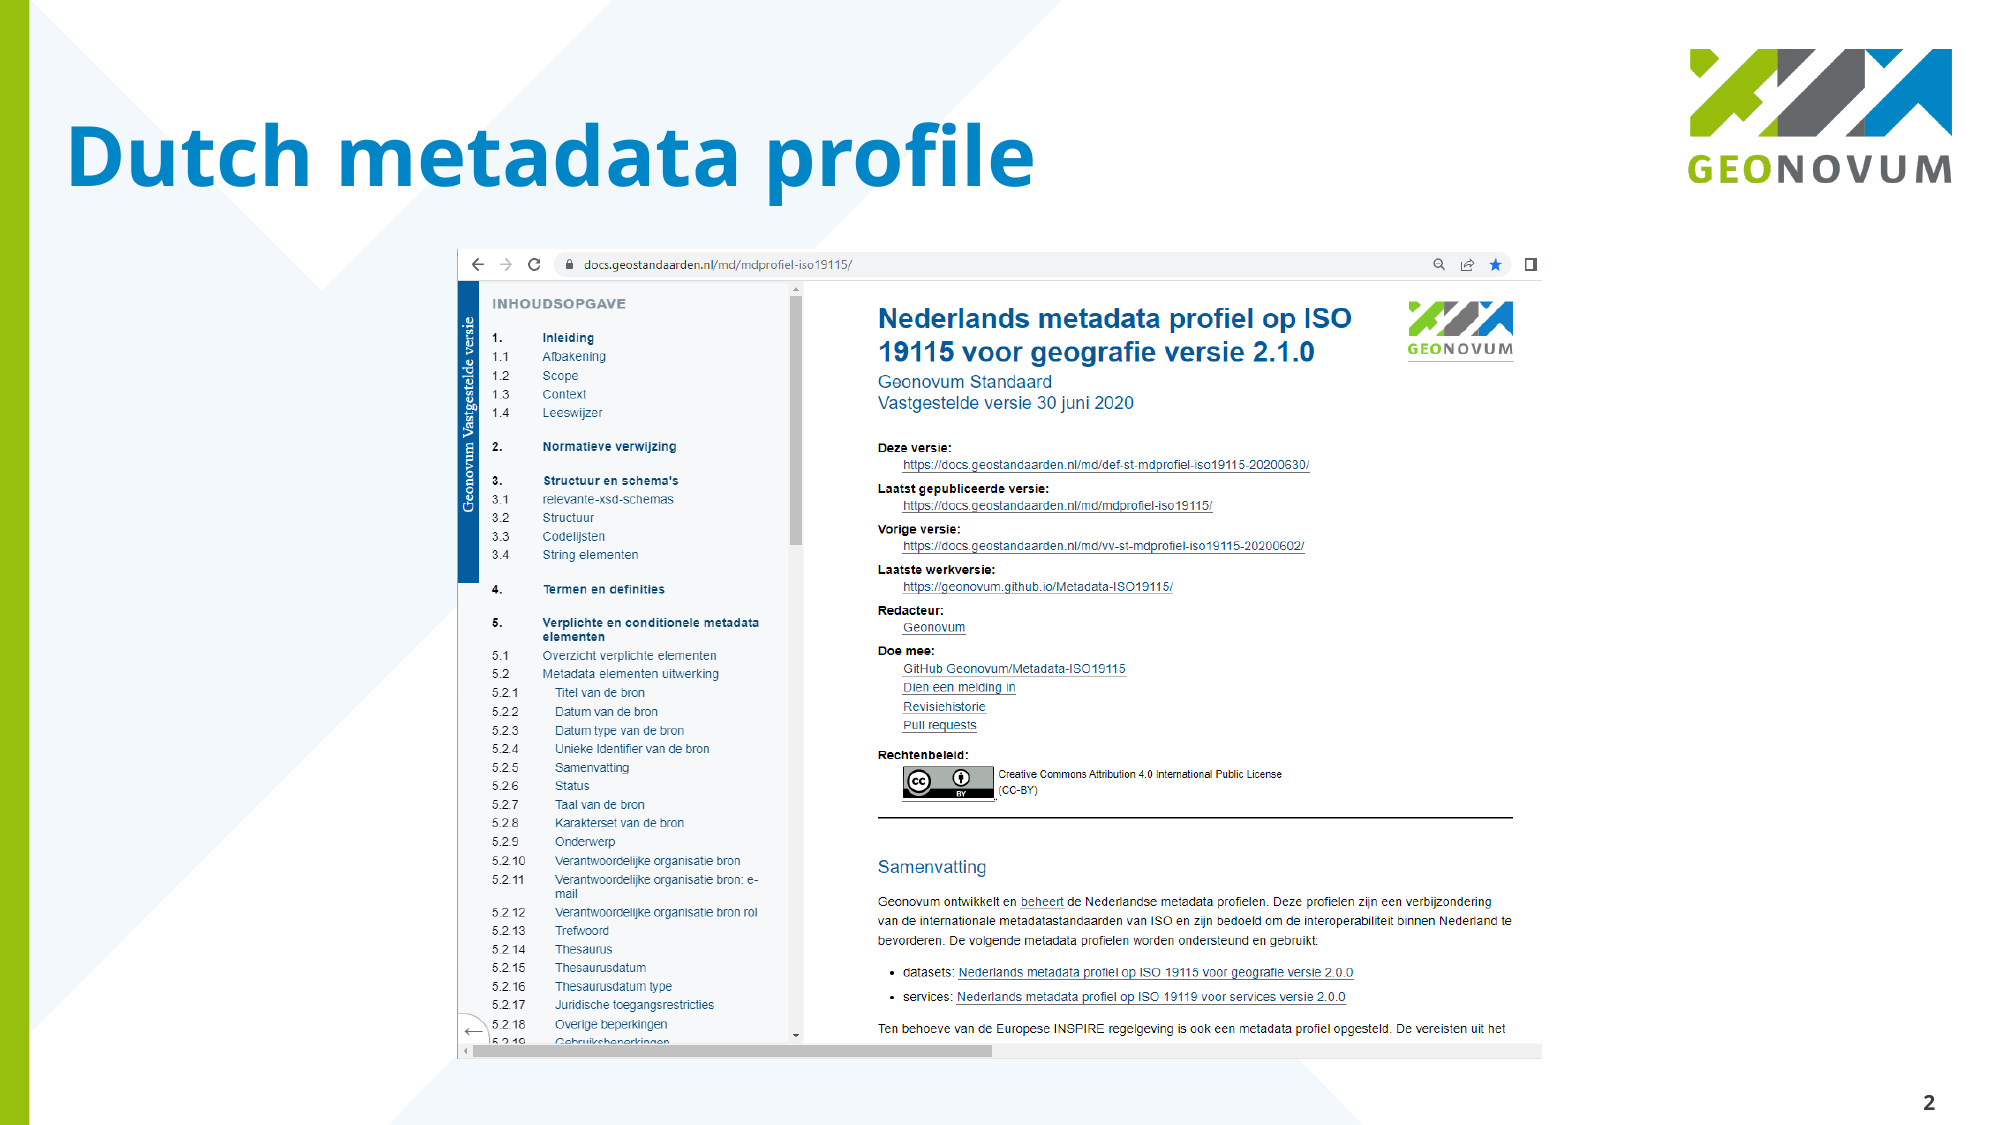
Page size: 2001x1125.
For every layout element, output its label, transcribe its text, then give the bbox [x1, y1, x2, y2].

title Dutch metadata profile [49, 0, 1654, 210]
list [457, 249, 1542, 1059]
slide_number 2 [1824, 1088, 1951, 1120]
picture [1686, 49, 1955, 186]
